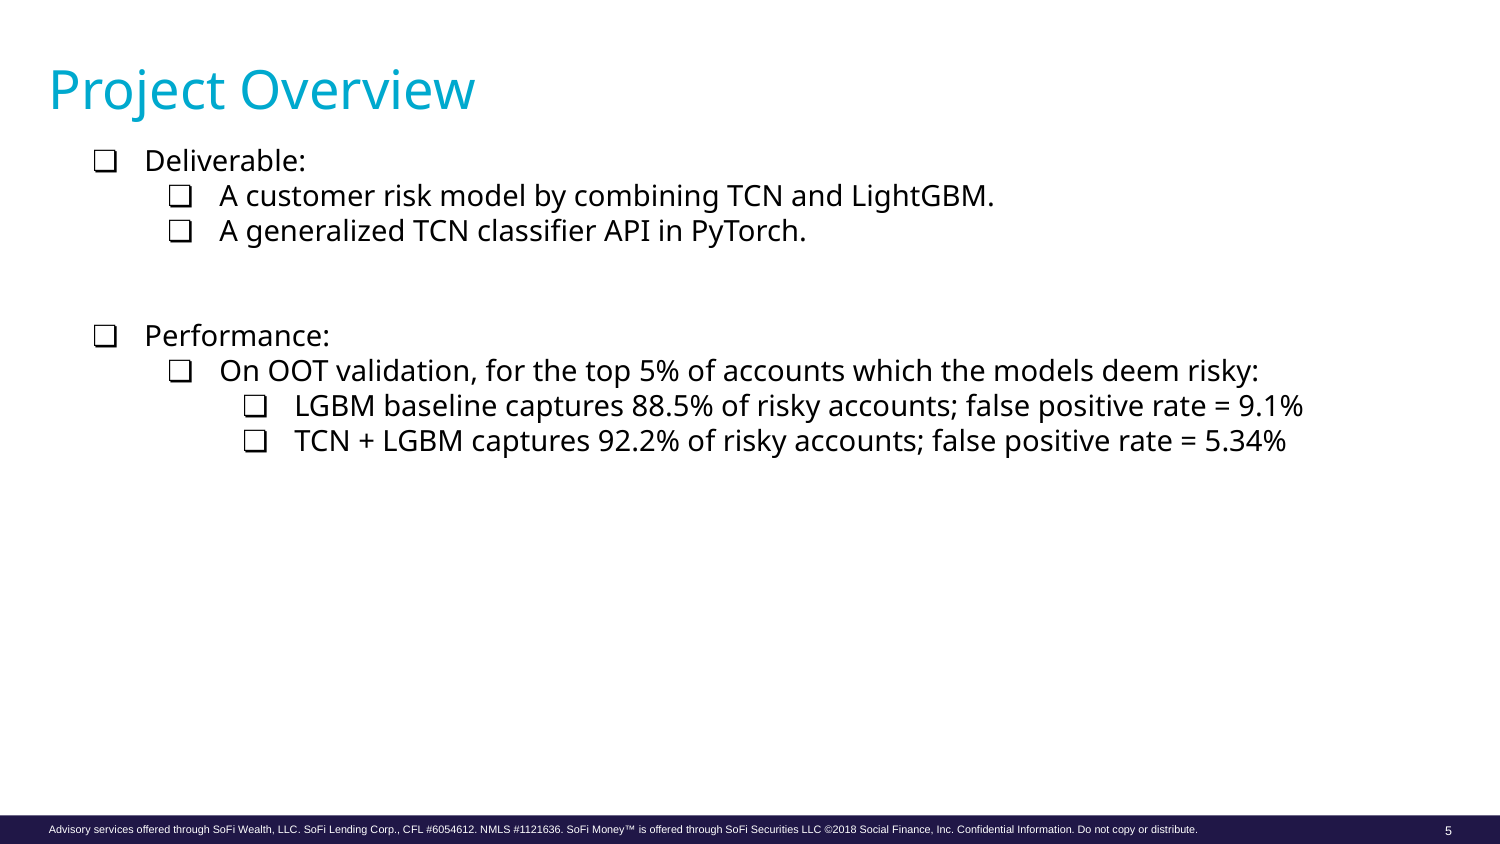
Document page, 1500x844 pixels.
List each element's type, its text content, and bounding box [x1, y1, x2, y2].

title Project Overview [48, 50, 1453, 122]
text_box Deliverable: A customer risk model by combining TCN and LightGBM. A generalized TCN classifier API in PyTorch. Performance: On OOT validation, for the top 5% of accounts which the models deem risky: LGBM baseline captures 88.5% of risky accounts; false positive rate = 9.1% TCN + LGBM captures 92.2% of risky accounts; false positive rate = 5.34% [54, 127, 1458, 781]
